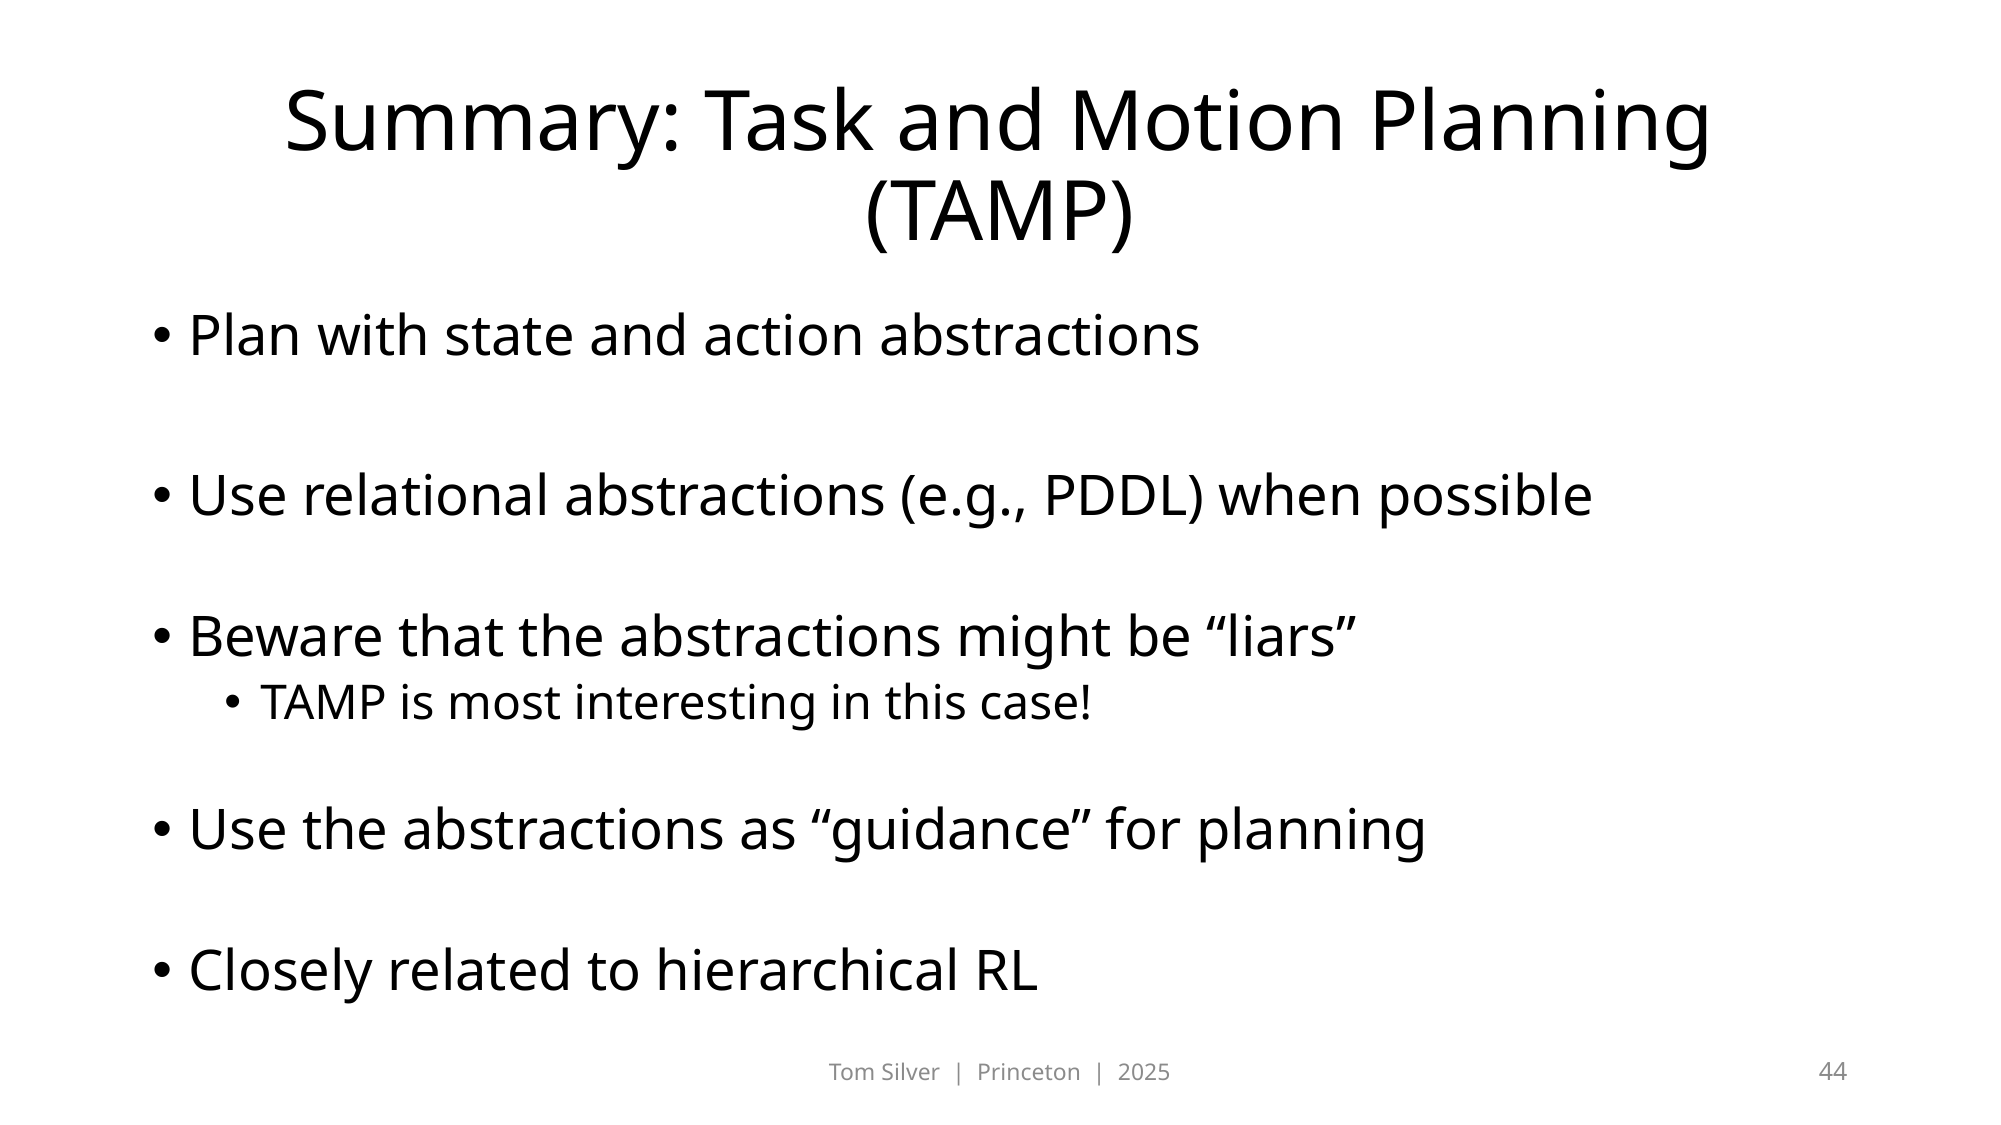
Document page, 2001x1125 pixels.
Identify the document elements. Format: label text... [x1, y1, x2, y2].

footer Tom Silver | Princeton | 2025 [605, 1042, 1395, 1103]
list Plan with state and action abstractions Use relational abstractions (e.g., PDDL) when possible Beware that the abstractions might be “liars” TAMP is most interesting in this case! Use the abstractions as “guidance” for planning Closely related to hierarchical RL [137, 299, 1863, 1014]
title Summary: Task and Motion Planning (TAMP) [137, 59, 1863, 278]
slide_number 44 [1412, 1042, 1863, 1103]
